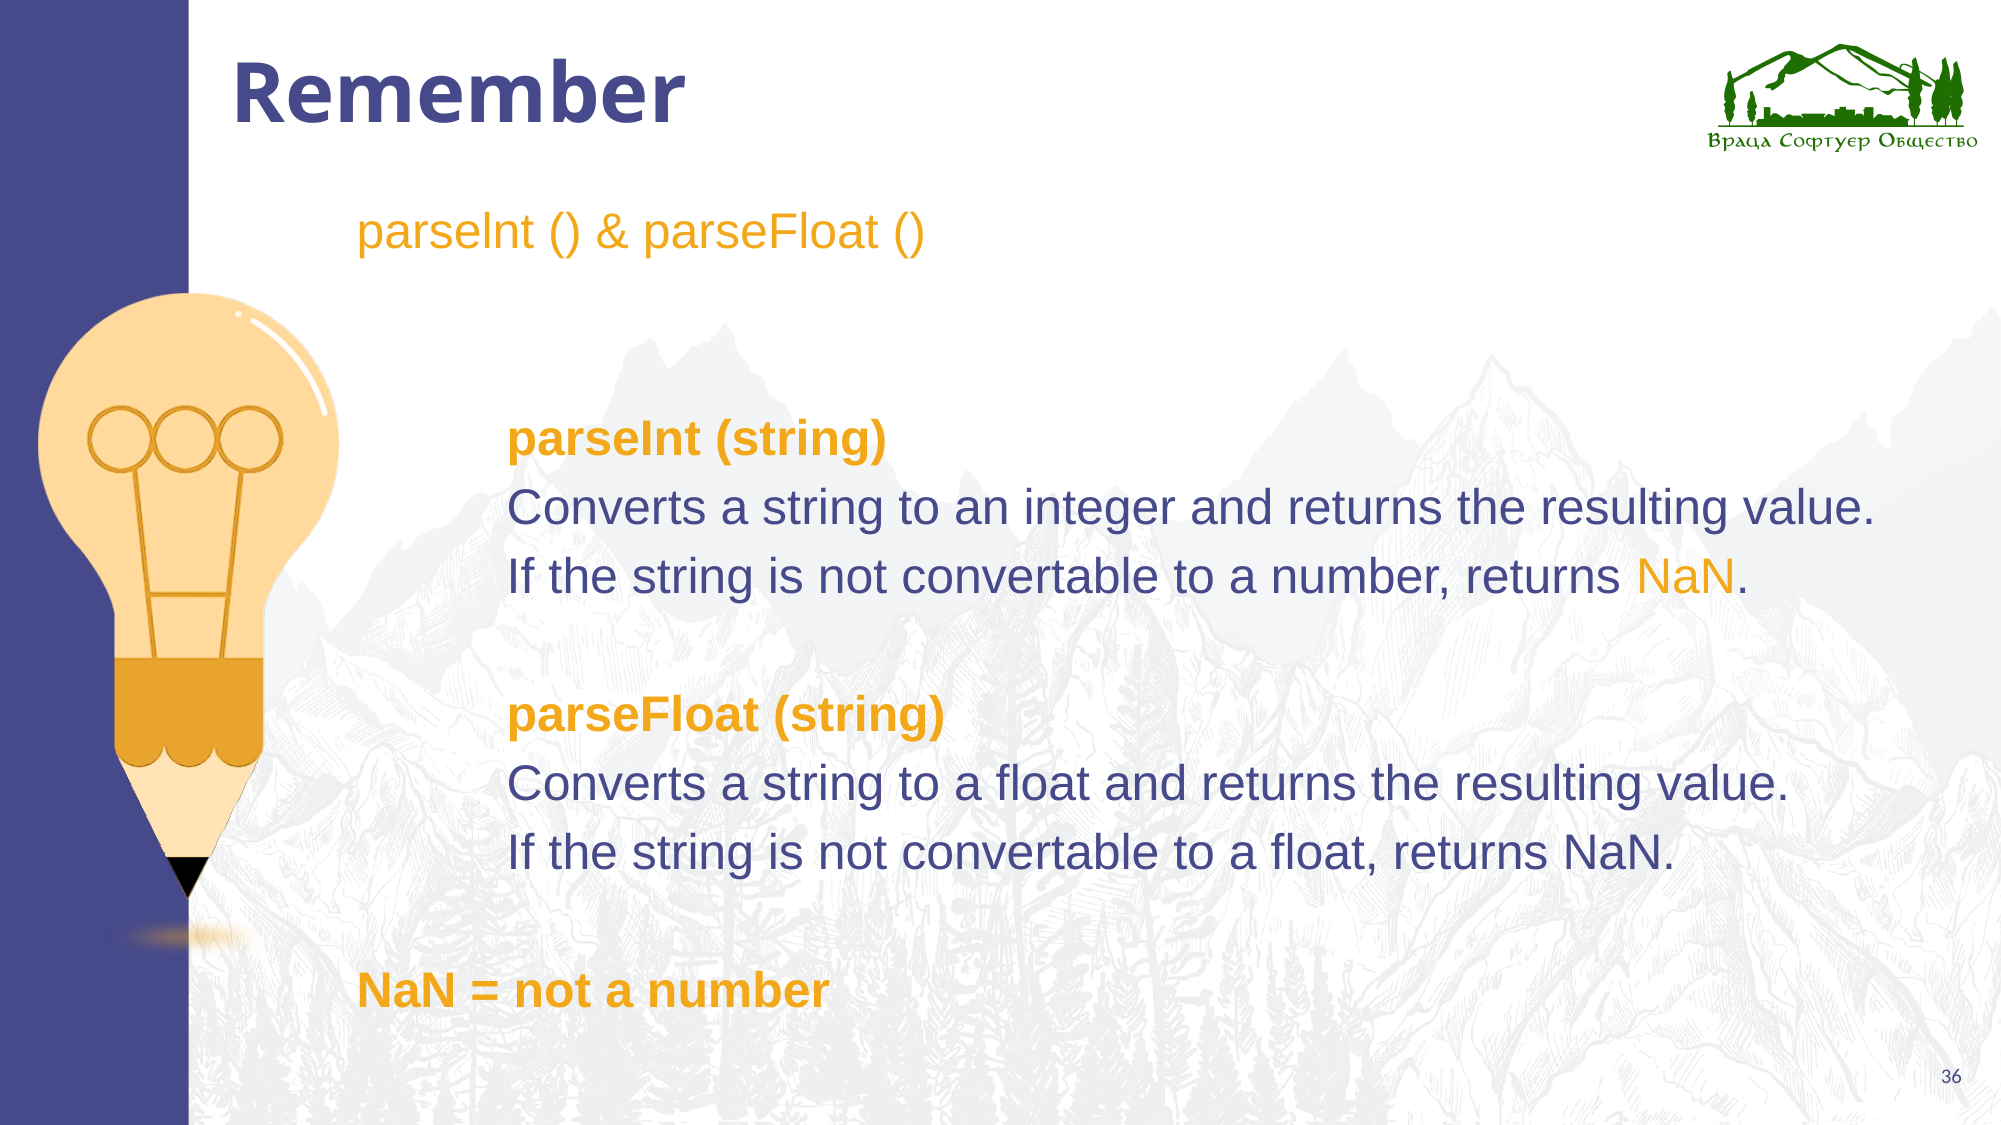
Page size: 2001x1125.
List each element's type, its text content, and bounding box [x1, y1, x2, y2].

list parselnt () & parseFloat () parseInt (string) Converts a string to an integer and returns the resulting value. If the string is not convertable to a number, returns NaN. parseFloat (string) Converts a string to a float and returns the resulting value. If the string is not convertable to a float, returns NaN. NaN = not a number [338, 183, 1968, 1050]
picture [1703, 19, 1981, 165]
picture [38, 293, 338, 961]
title Remember [212, 16, 1591, 162]
slide_number 36 [1897, 1049, 1968, 1101]
